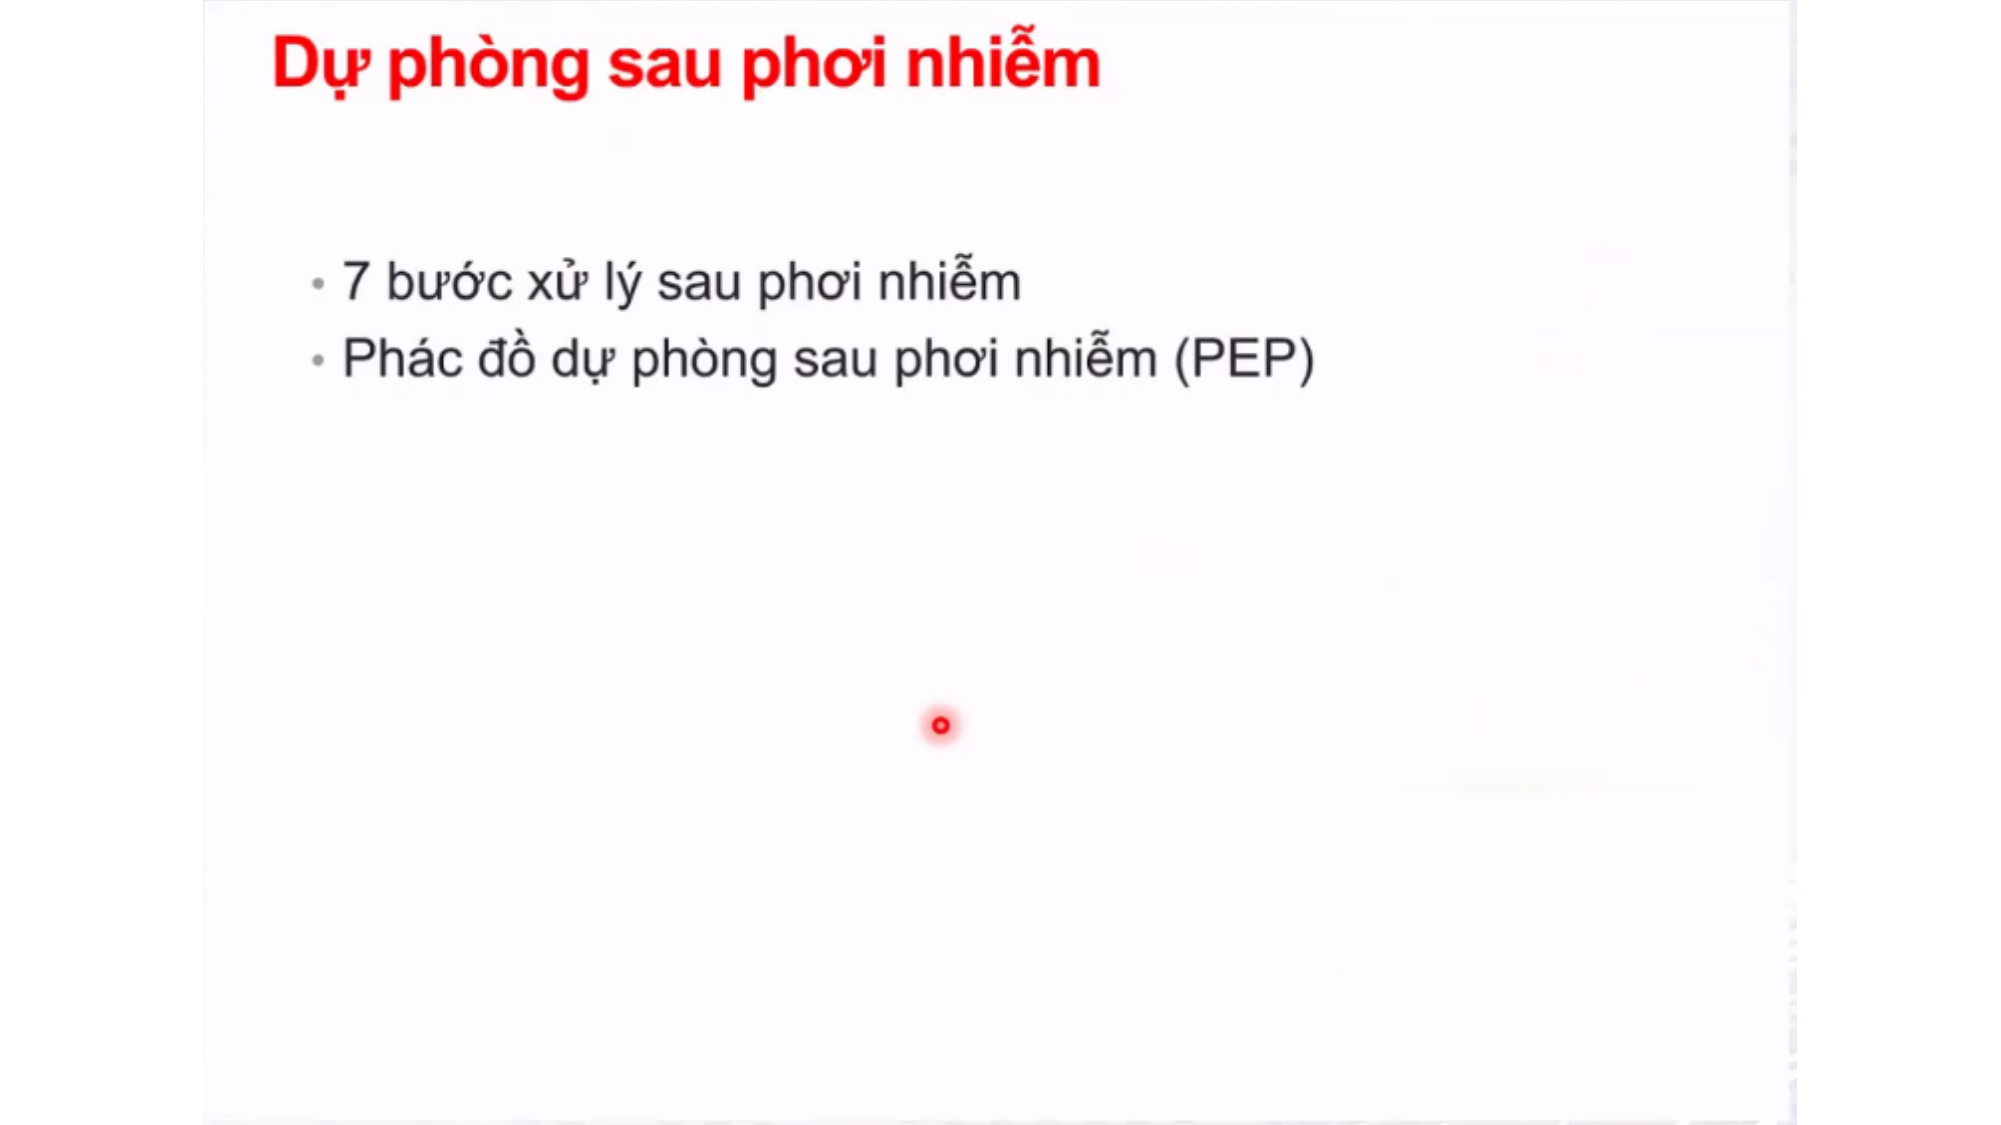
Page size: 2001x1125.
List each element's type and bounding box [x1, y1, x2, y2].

picture [203, 0, 1797, 1125]
